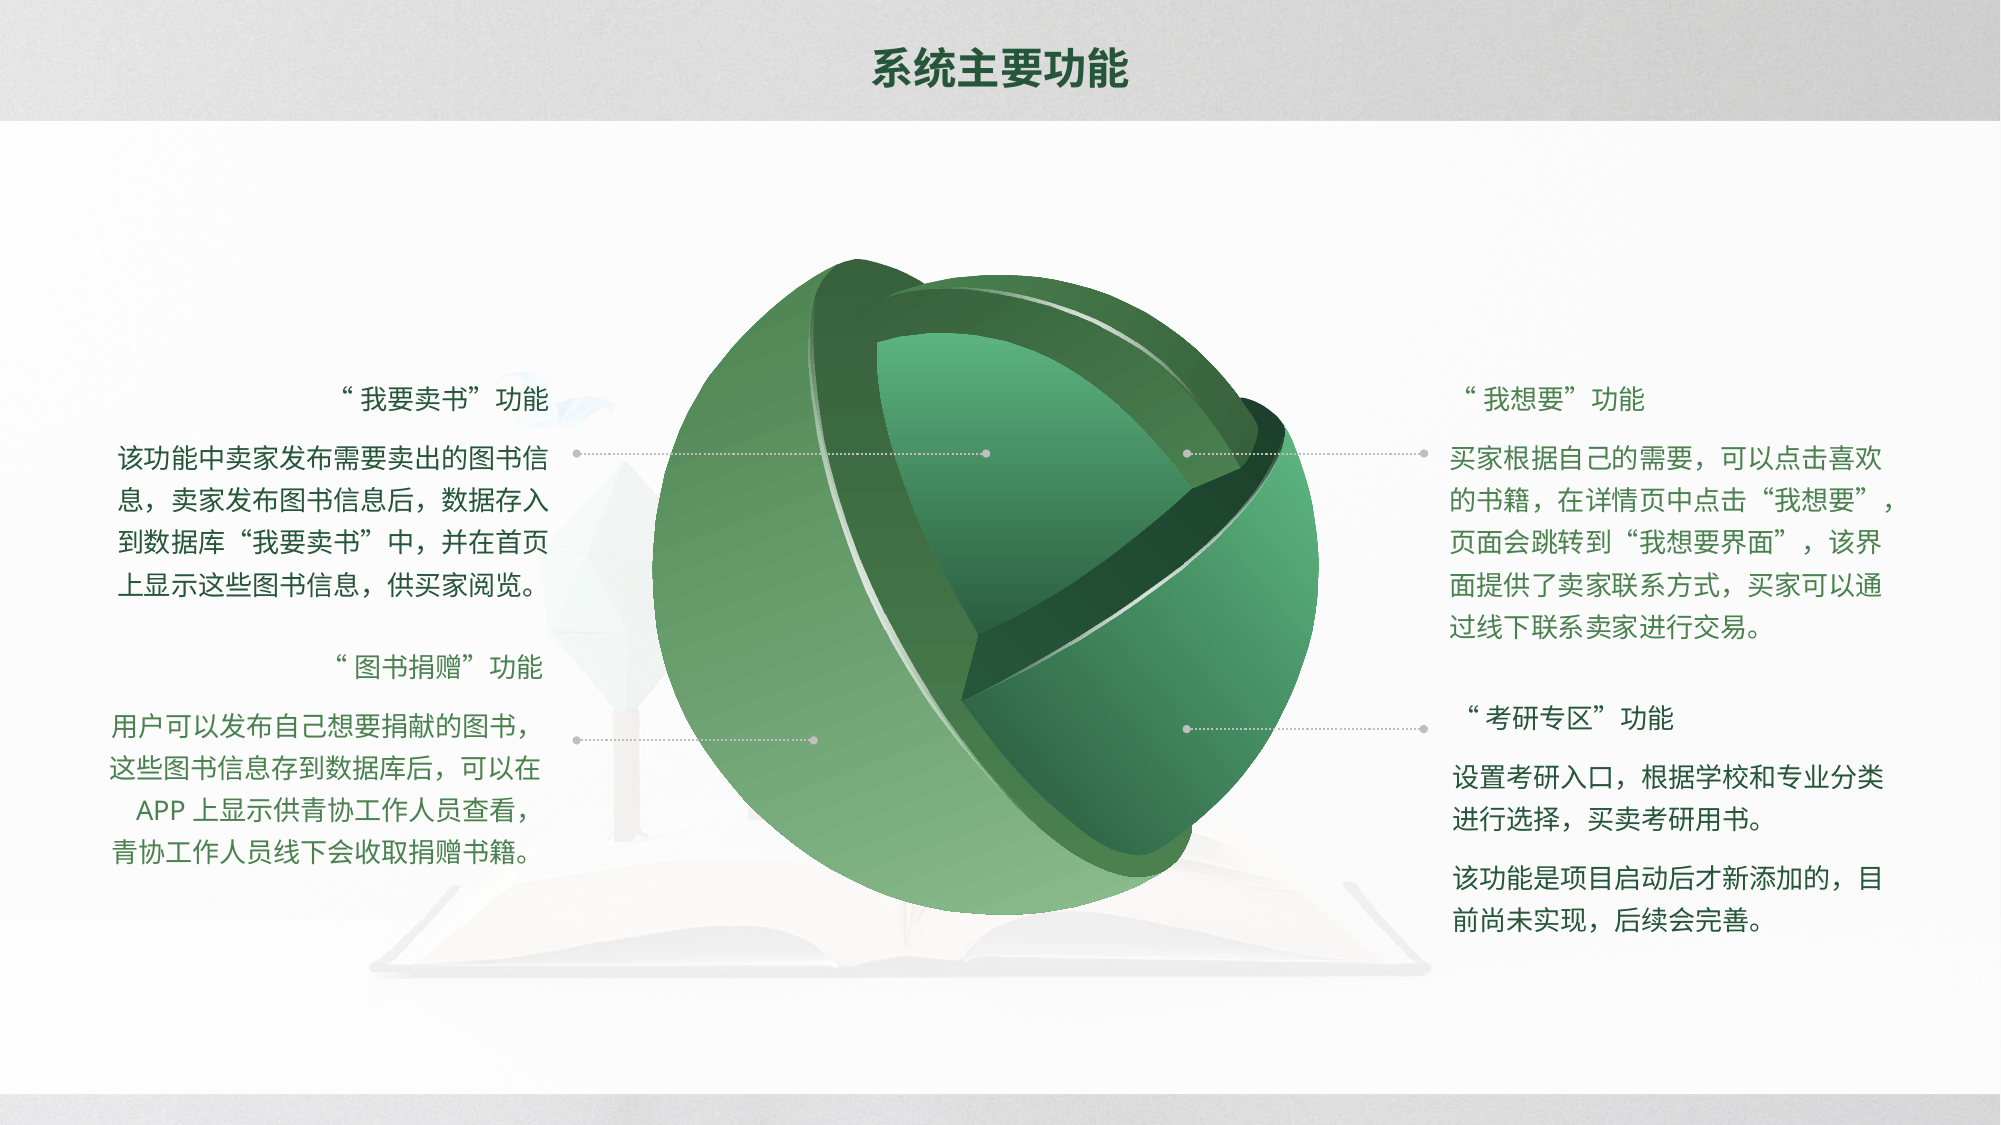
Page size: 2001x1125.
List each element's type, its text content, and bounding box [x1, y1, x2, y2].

text_box “我想要”功能 买家根据自己的需要，可以点击喜欢的书籍，在详情页中点击“我想要”，页面会跳转到“我想要界面”，该界面提供了卖家联系方式，买家可以通过线下联系卖家进行交易。 [1429, 362, 1904, 653]
text_box “图书捐赠”功能 用户可以发布自己想要捐献的图书，这些图书信息存到数据库后，可以在APP上显示供青协工作人员查看，青协工作人员线下会收取捐赠书籍。 [89, 630, 564, 879]
title 系统主要功能 [137, 39, 1863, 102]
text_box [652, 259, 1348, 915]
text_box “考研专区”功能 设置考研入口，根据学校和专业分类进行选择，买卖考研用书。 该功能是项目启动后才新添加的，目前尚未实现，后续会完善。 [1432, 681, 1905, 946]
picture [0, 0, 2001, 1125]
text_box “我要卖书”功能 该功能中卖家发布需要卖出的图书信息，卖家发布图书信息后，数据存入到数据库“我要卖书”中，并在首页上显示这些图书信息，供买家阅览。 [95, 362, 569, 670]
